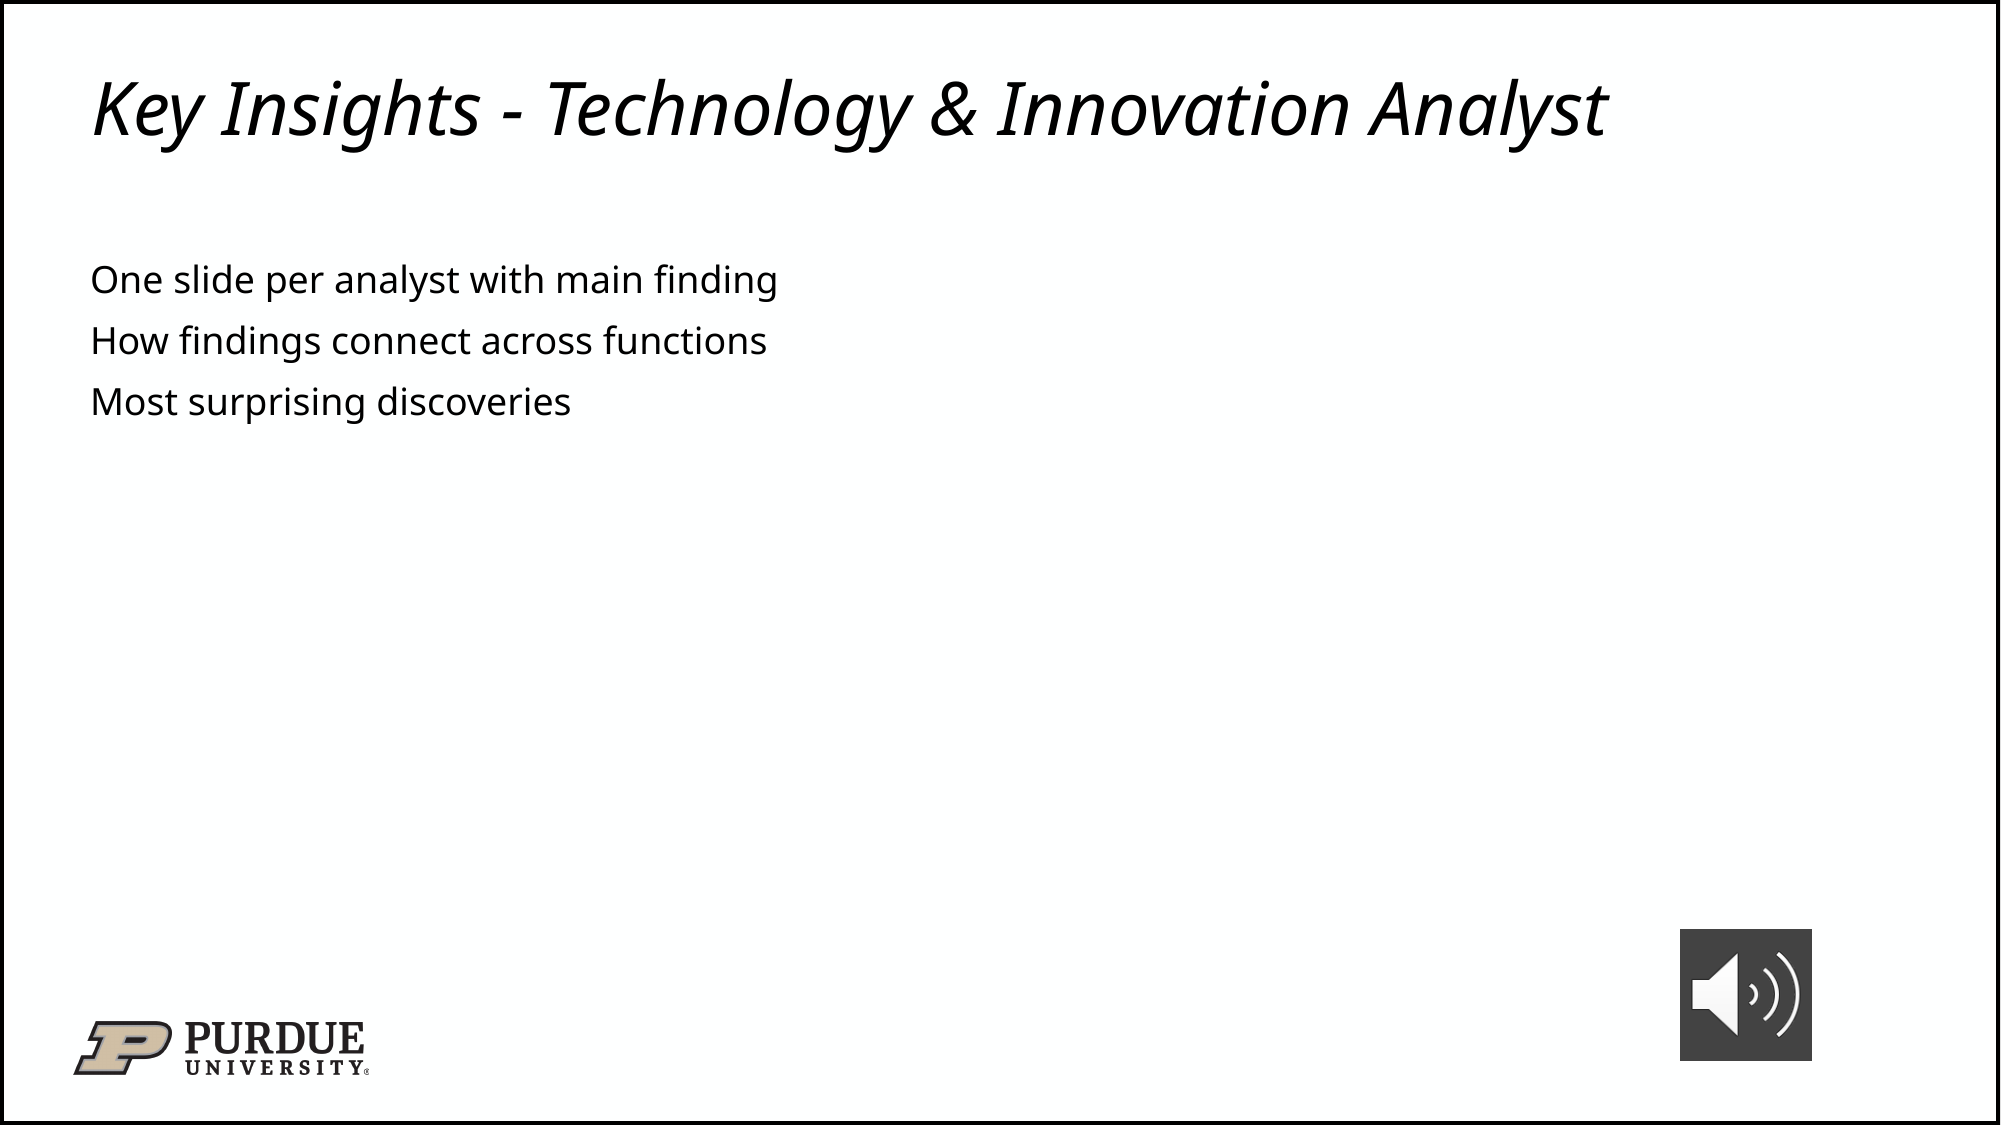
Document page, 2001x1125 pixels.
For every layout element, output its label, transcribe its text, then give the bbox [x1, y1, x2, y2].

title Key Insights - Technology & Innovation Analyst [76, 63, 1925, 160]
list One slide per analyst with main finding How findings connect across functions Most surprising discoveries [75, 253, 1924, 984]
picture [1679, 928, 1813, 1062]
